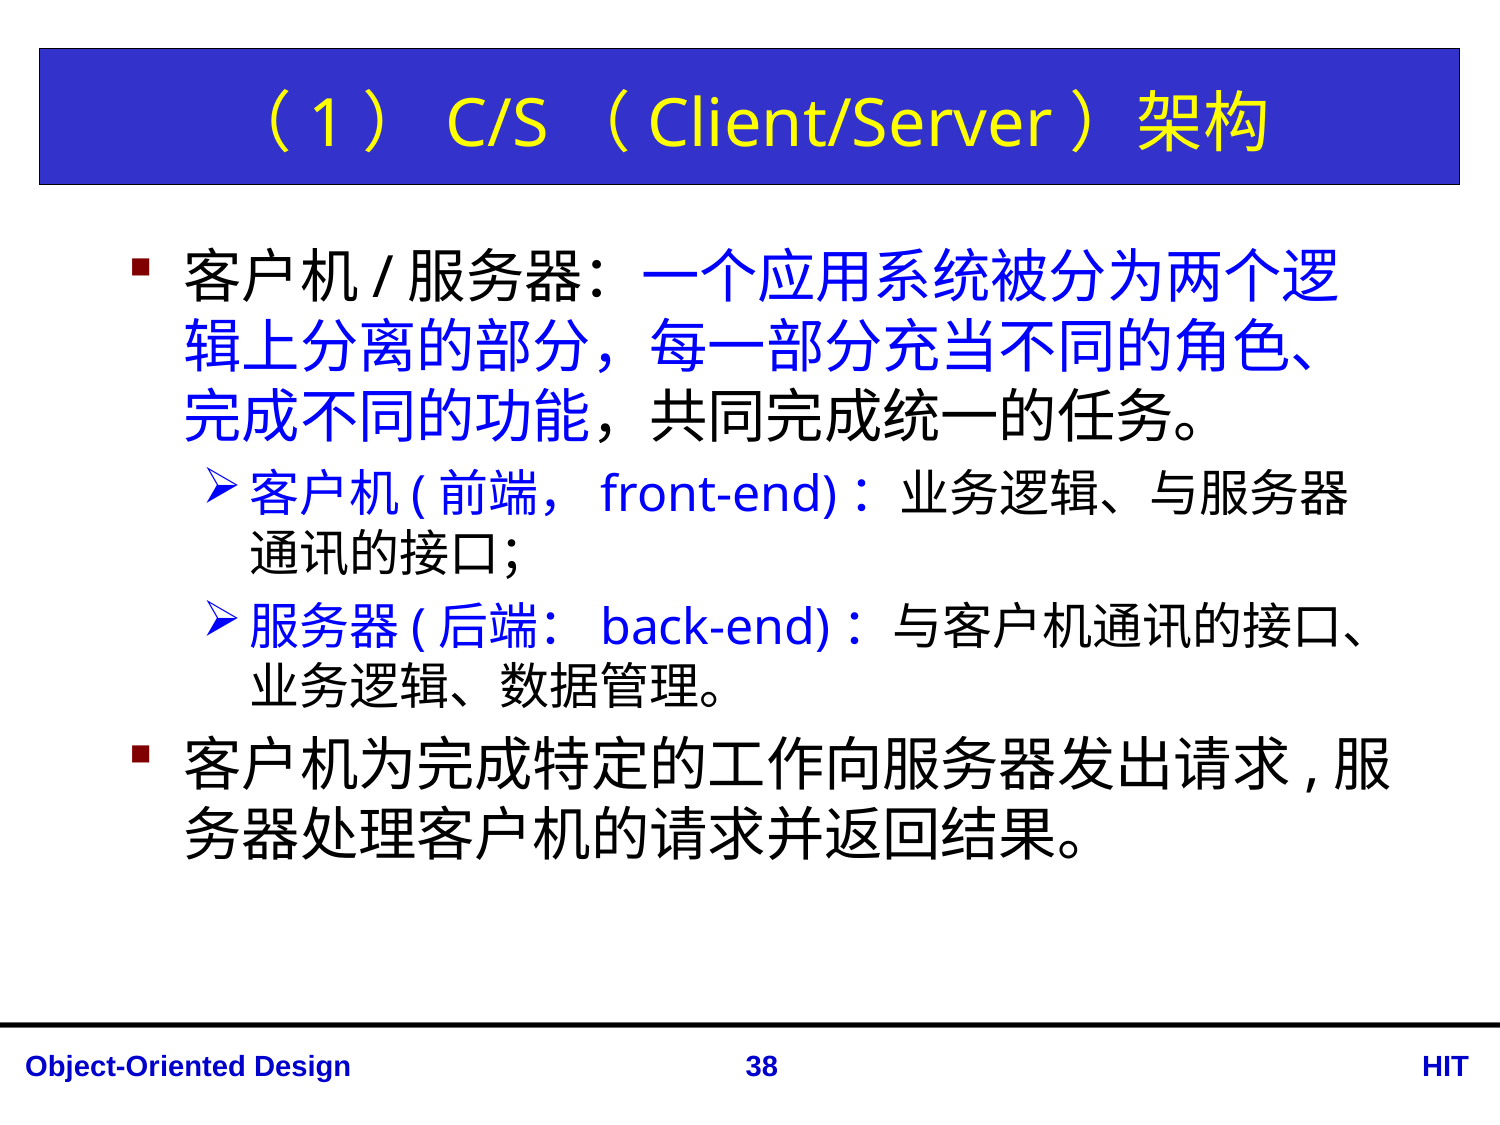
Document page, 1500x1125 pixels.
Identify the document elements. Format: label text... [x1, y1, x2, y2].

title （1）C/S（Client/Server）架构 [38, 54, 1457, 185]
list 客户机/服务器：一个应用系统被分为两个逻辑上分离的部分，每一部分充当不同的角色、完成不同的功能，共同完成统一的任务。 客户机(前端，front-end)：业务逻辑、与服务器通讯的接口； 服务器(后端：back-end)：与客户机通讯的接口、业务逻辑、数据管理。 客户机为完成特定的工作向服务器发出请求,服务器处理客户机的请求并返回结果。 [111, 231, 1412, 941]
